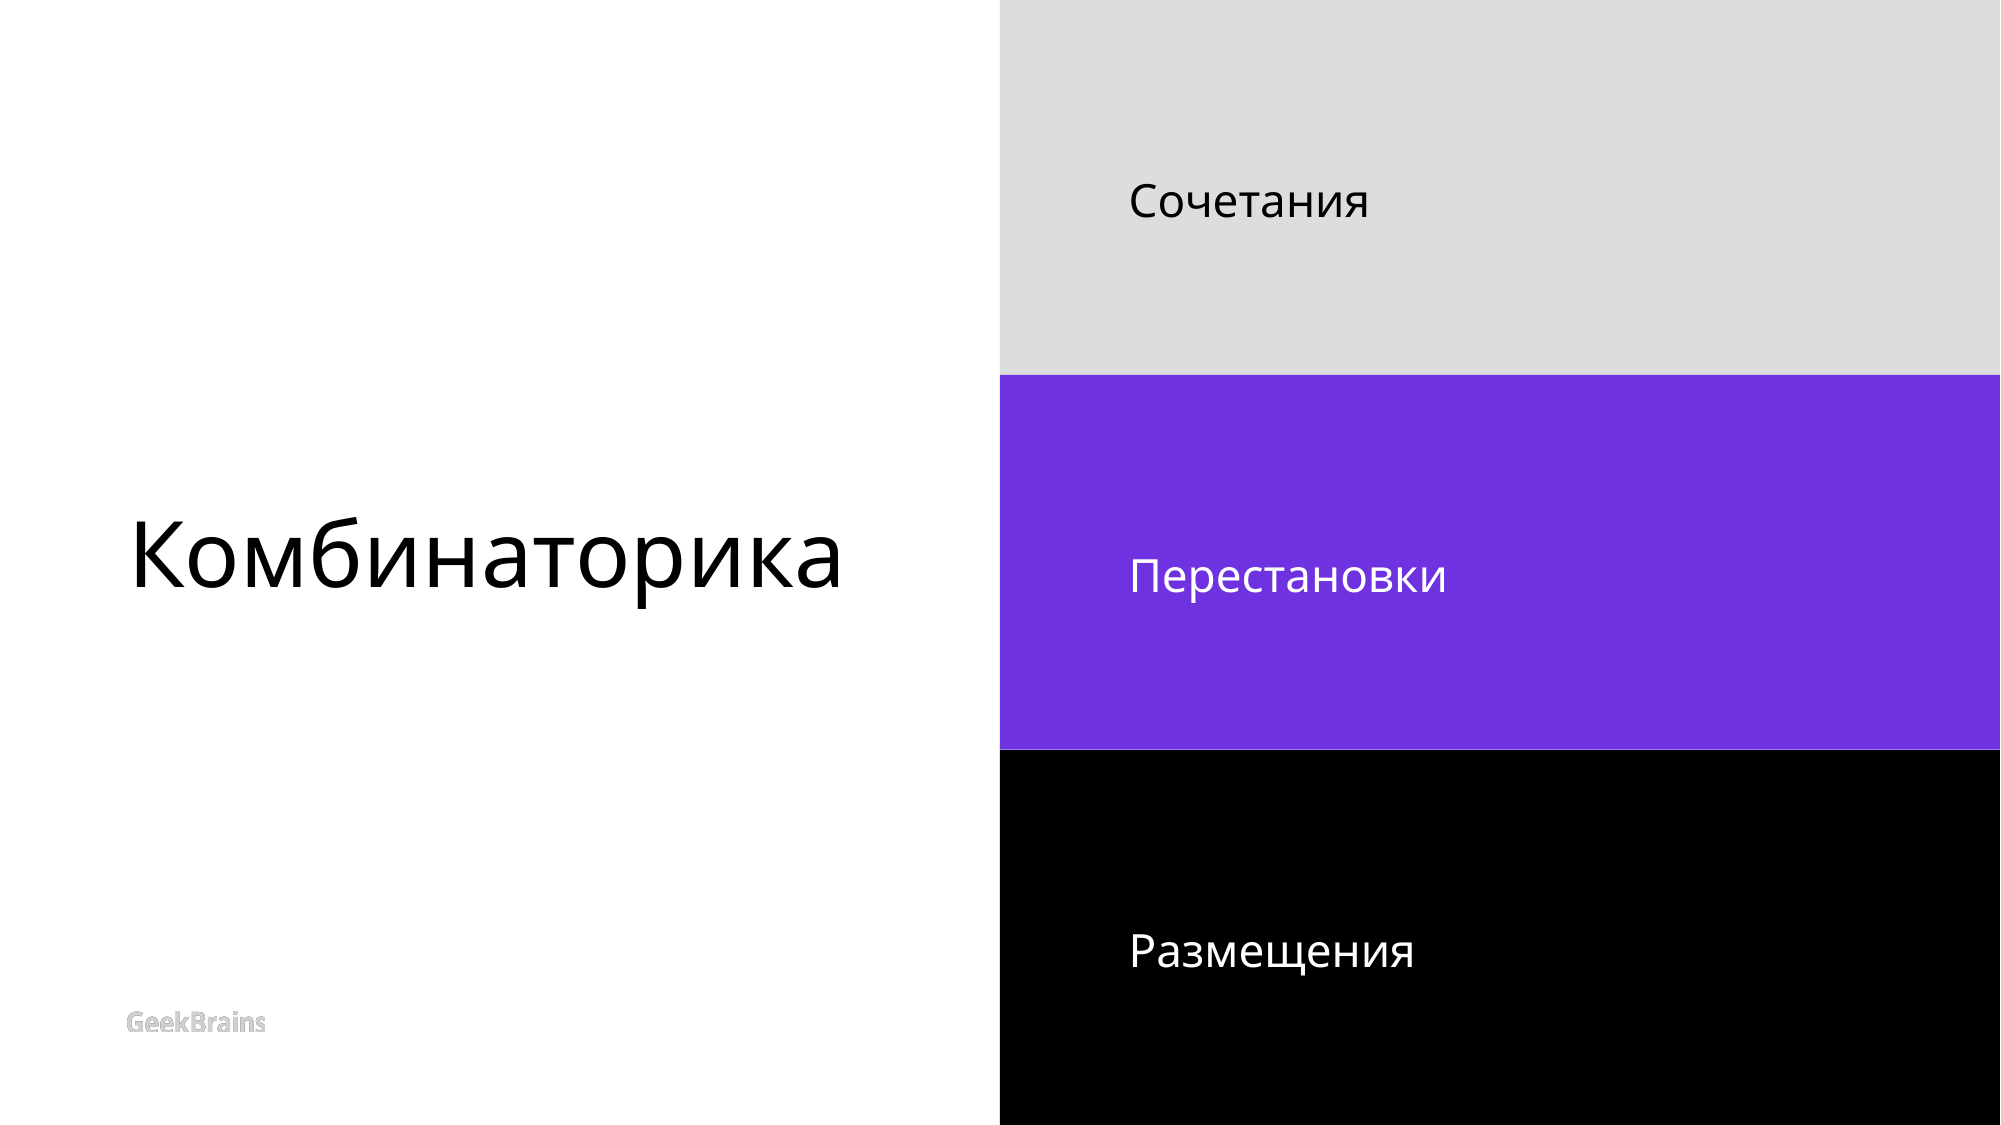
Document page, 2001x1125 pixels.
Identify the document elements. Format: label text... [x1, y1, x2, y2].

list Размещения [1113, 863, 1882, 1012]
list Перестановки [1113, 488, 1882, 637]
picture [127, 1011, 265, 1032]
list Сочетания [1113, 113, 1882, 262]
title Комбинаторика [113, 113, 882, 1002]
